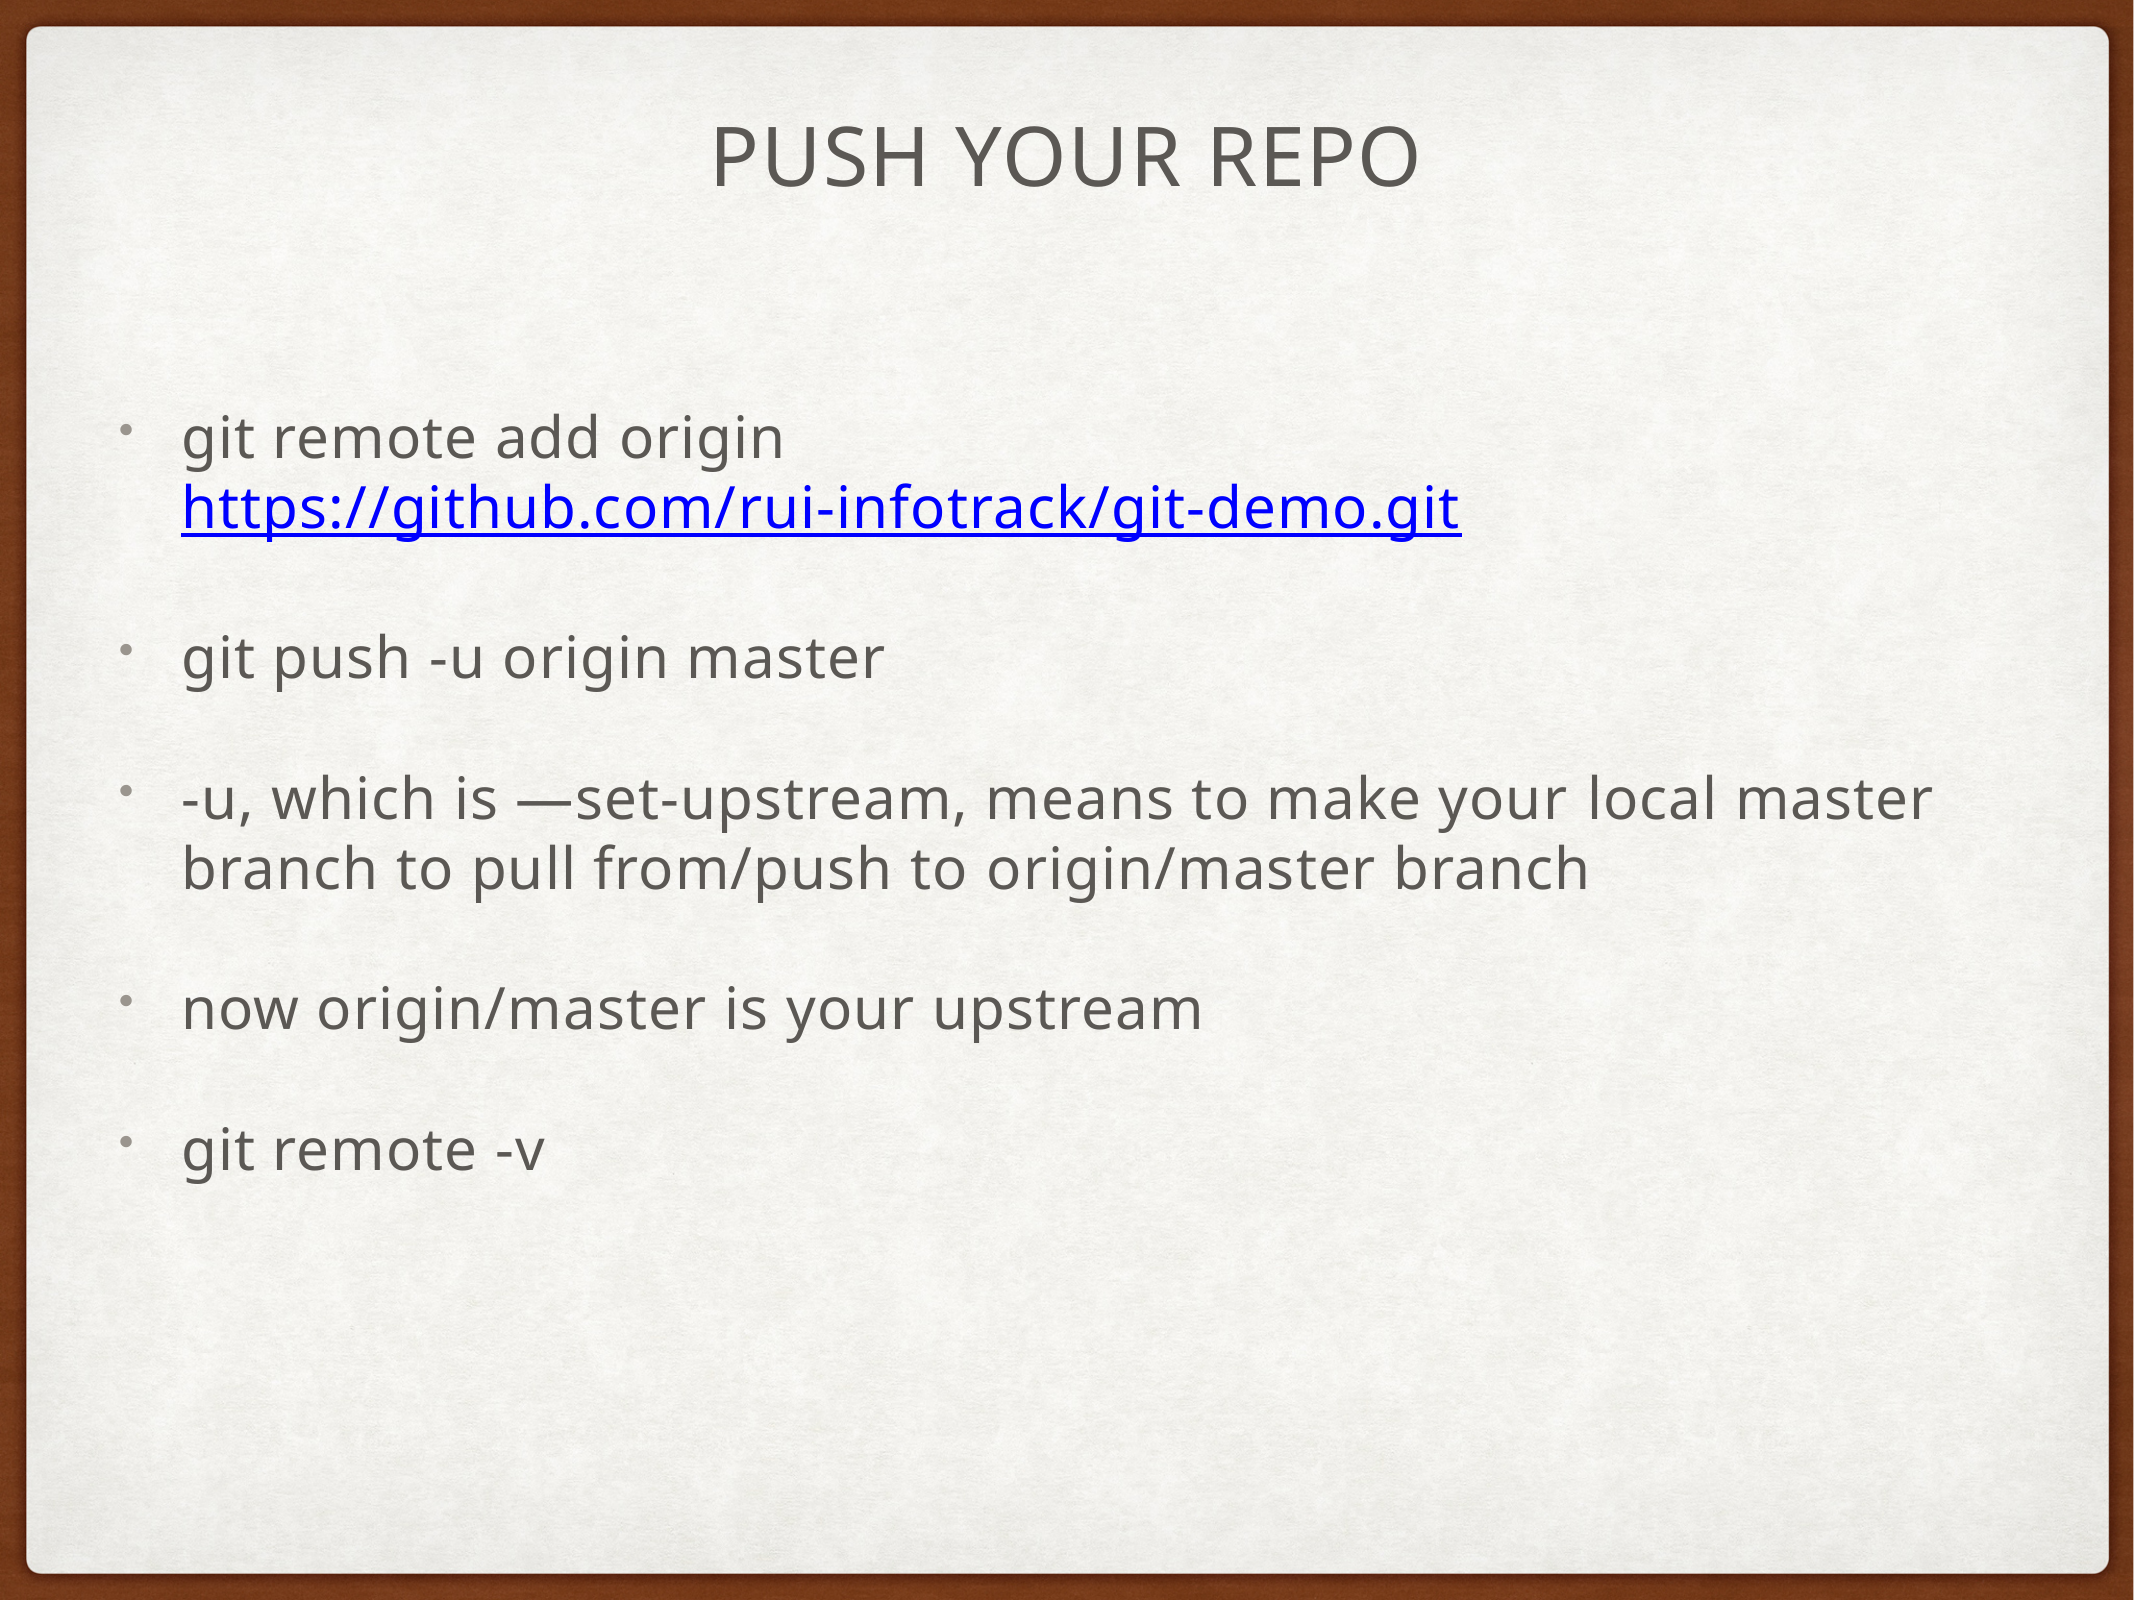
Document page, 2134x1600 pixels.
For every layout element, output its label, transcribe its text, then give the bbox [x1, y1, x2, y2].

list git remote add origin https://github.com/rui-infotrack/git-demo.git git push -u origin master -u, which is —set-upstream, means to make your local master branch to pull from/push to origin/master branch now origin/master is your upstream git remote -v [109, 391, 2024, 1451]
picture [0, 0, 2134, 1600]
title Push Your Repo [109, 95, 2024, 220]
